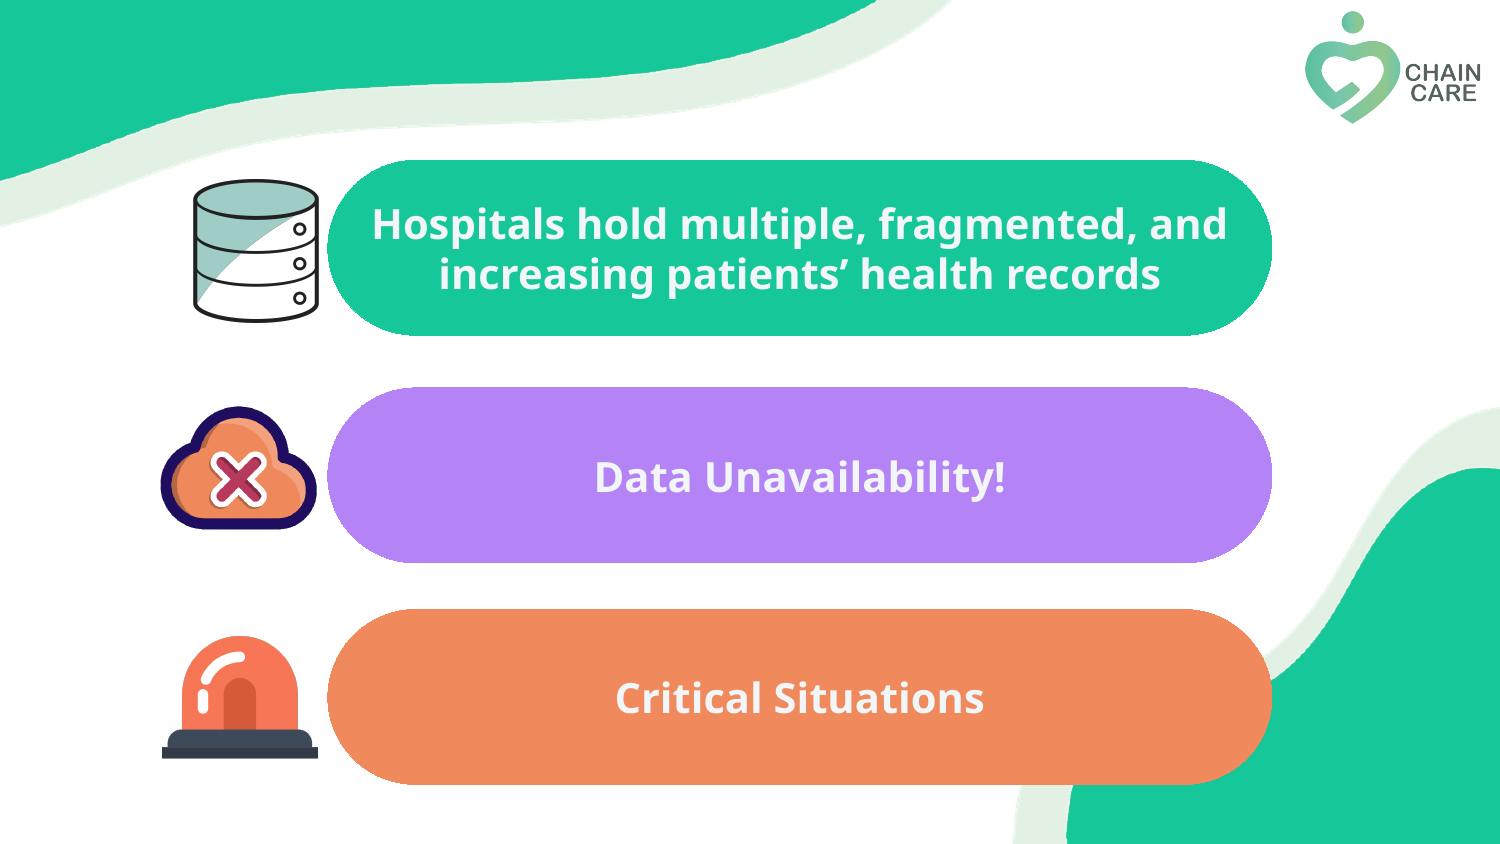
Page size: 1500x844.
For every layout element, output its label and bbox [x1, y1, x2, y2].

picture [148, 383, 329, 564]
picture [184, 179, 329, 323]
text_box [0, 0, 1500, 844]
picture [1305, 11, 1489, 124]
picture [148, 608, 329, 788]
